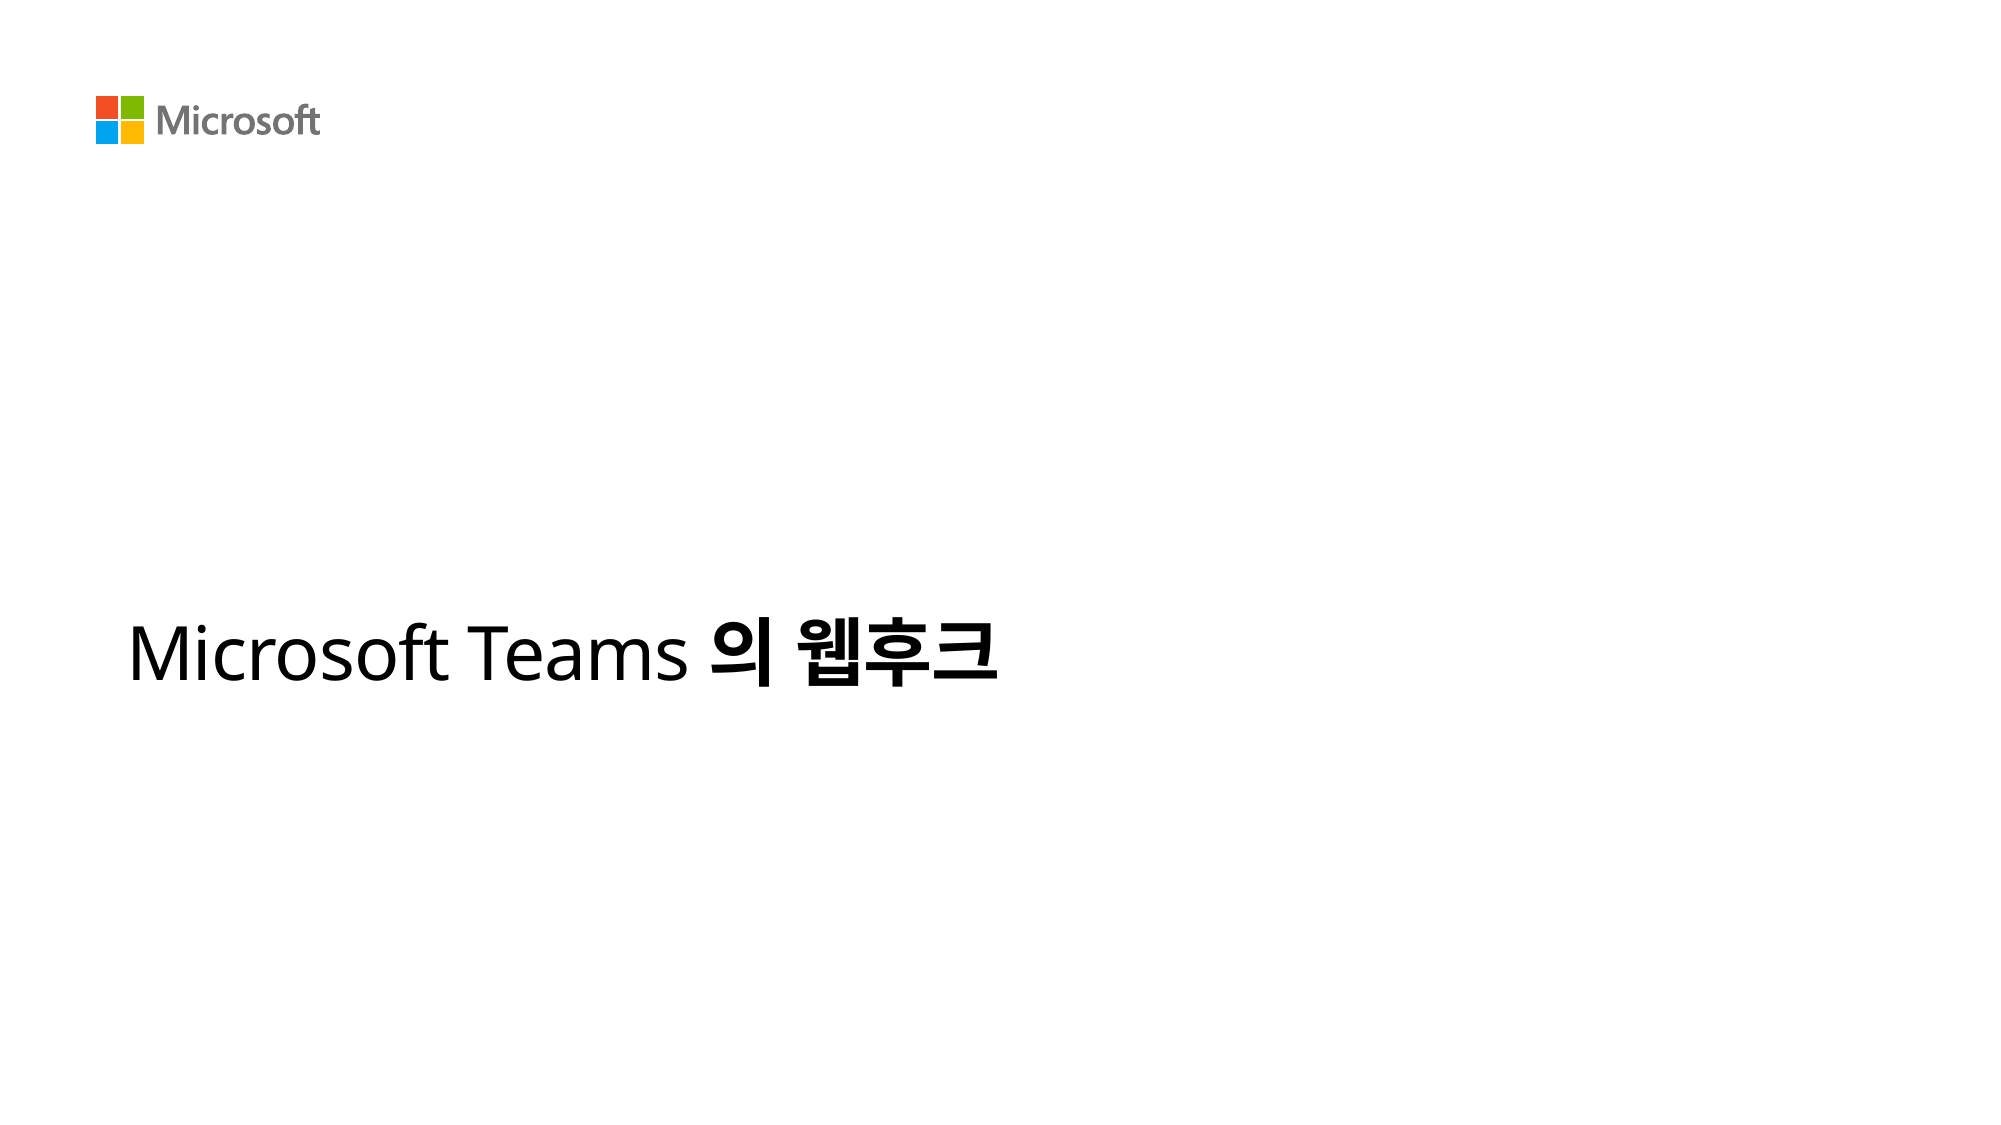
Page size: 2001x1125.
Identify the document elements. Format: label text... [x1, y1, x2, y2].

title Microsoft Teams의 웹후크 [126, 605, 1627, 696]
